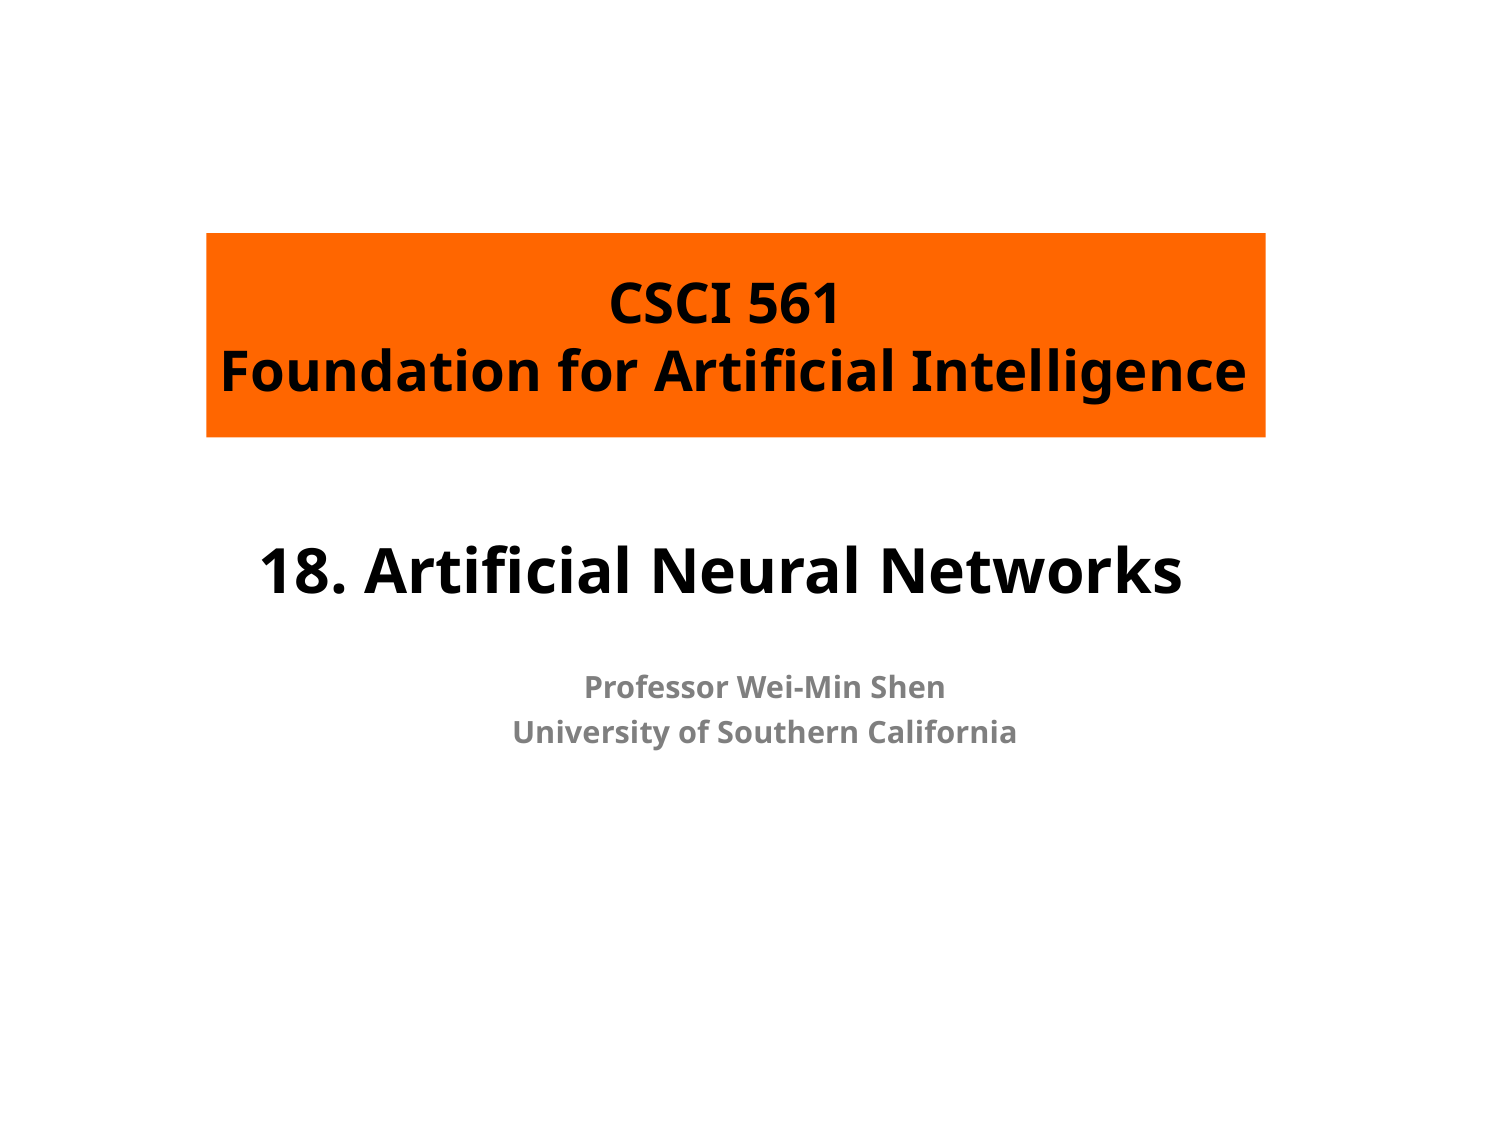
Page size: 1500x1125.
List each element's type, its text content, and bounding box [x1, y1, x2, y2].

text_box CSCI 561 Foundation for Artificial Intelligence [206, 233, 1266, 438]
title 18. Artificial Neural Networks [191, 465, 1252, 614]
subtitle Professor Wei-Min Shen University of Southern California [285, 659, 1252, 759]
